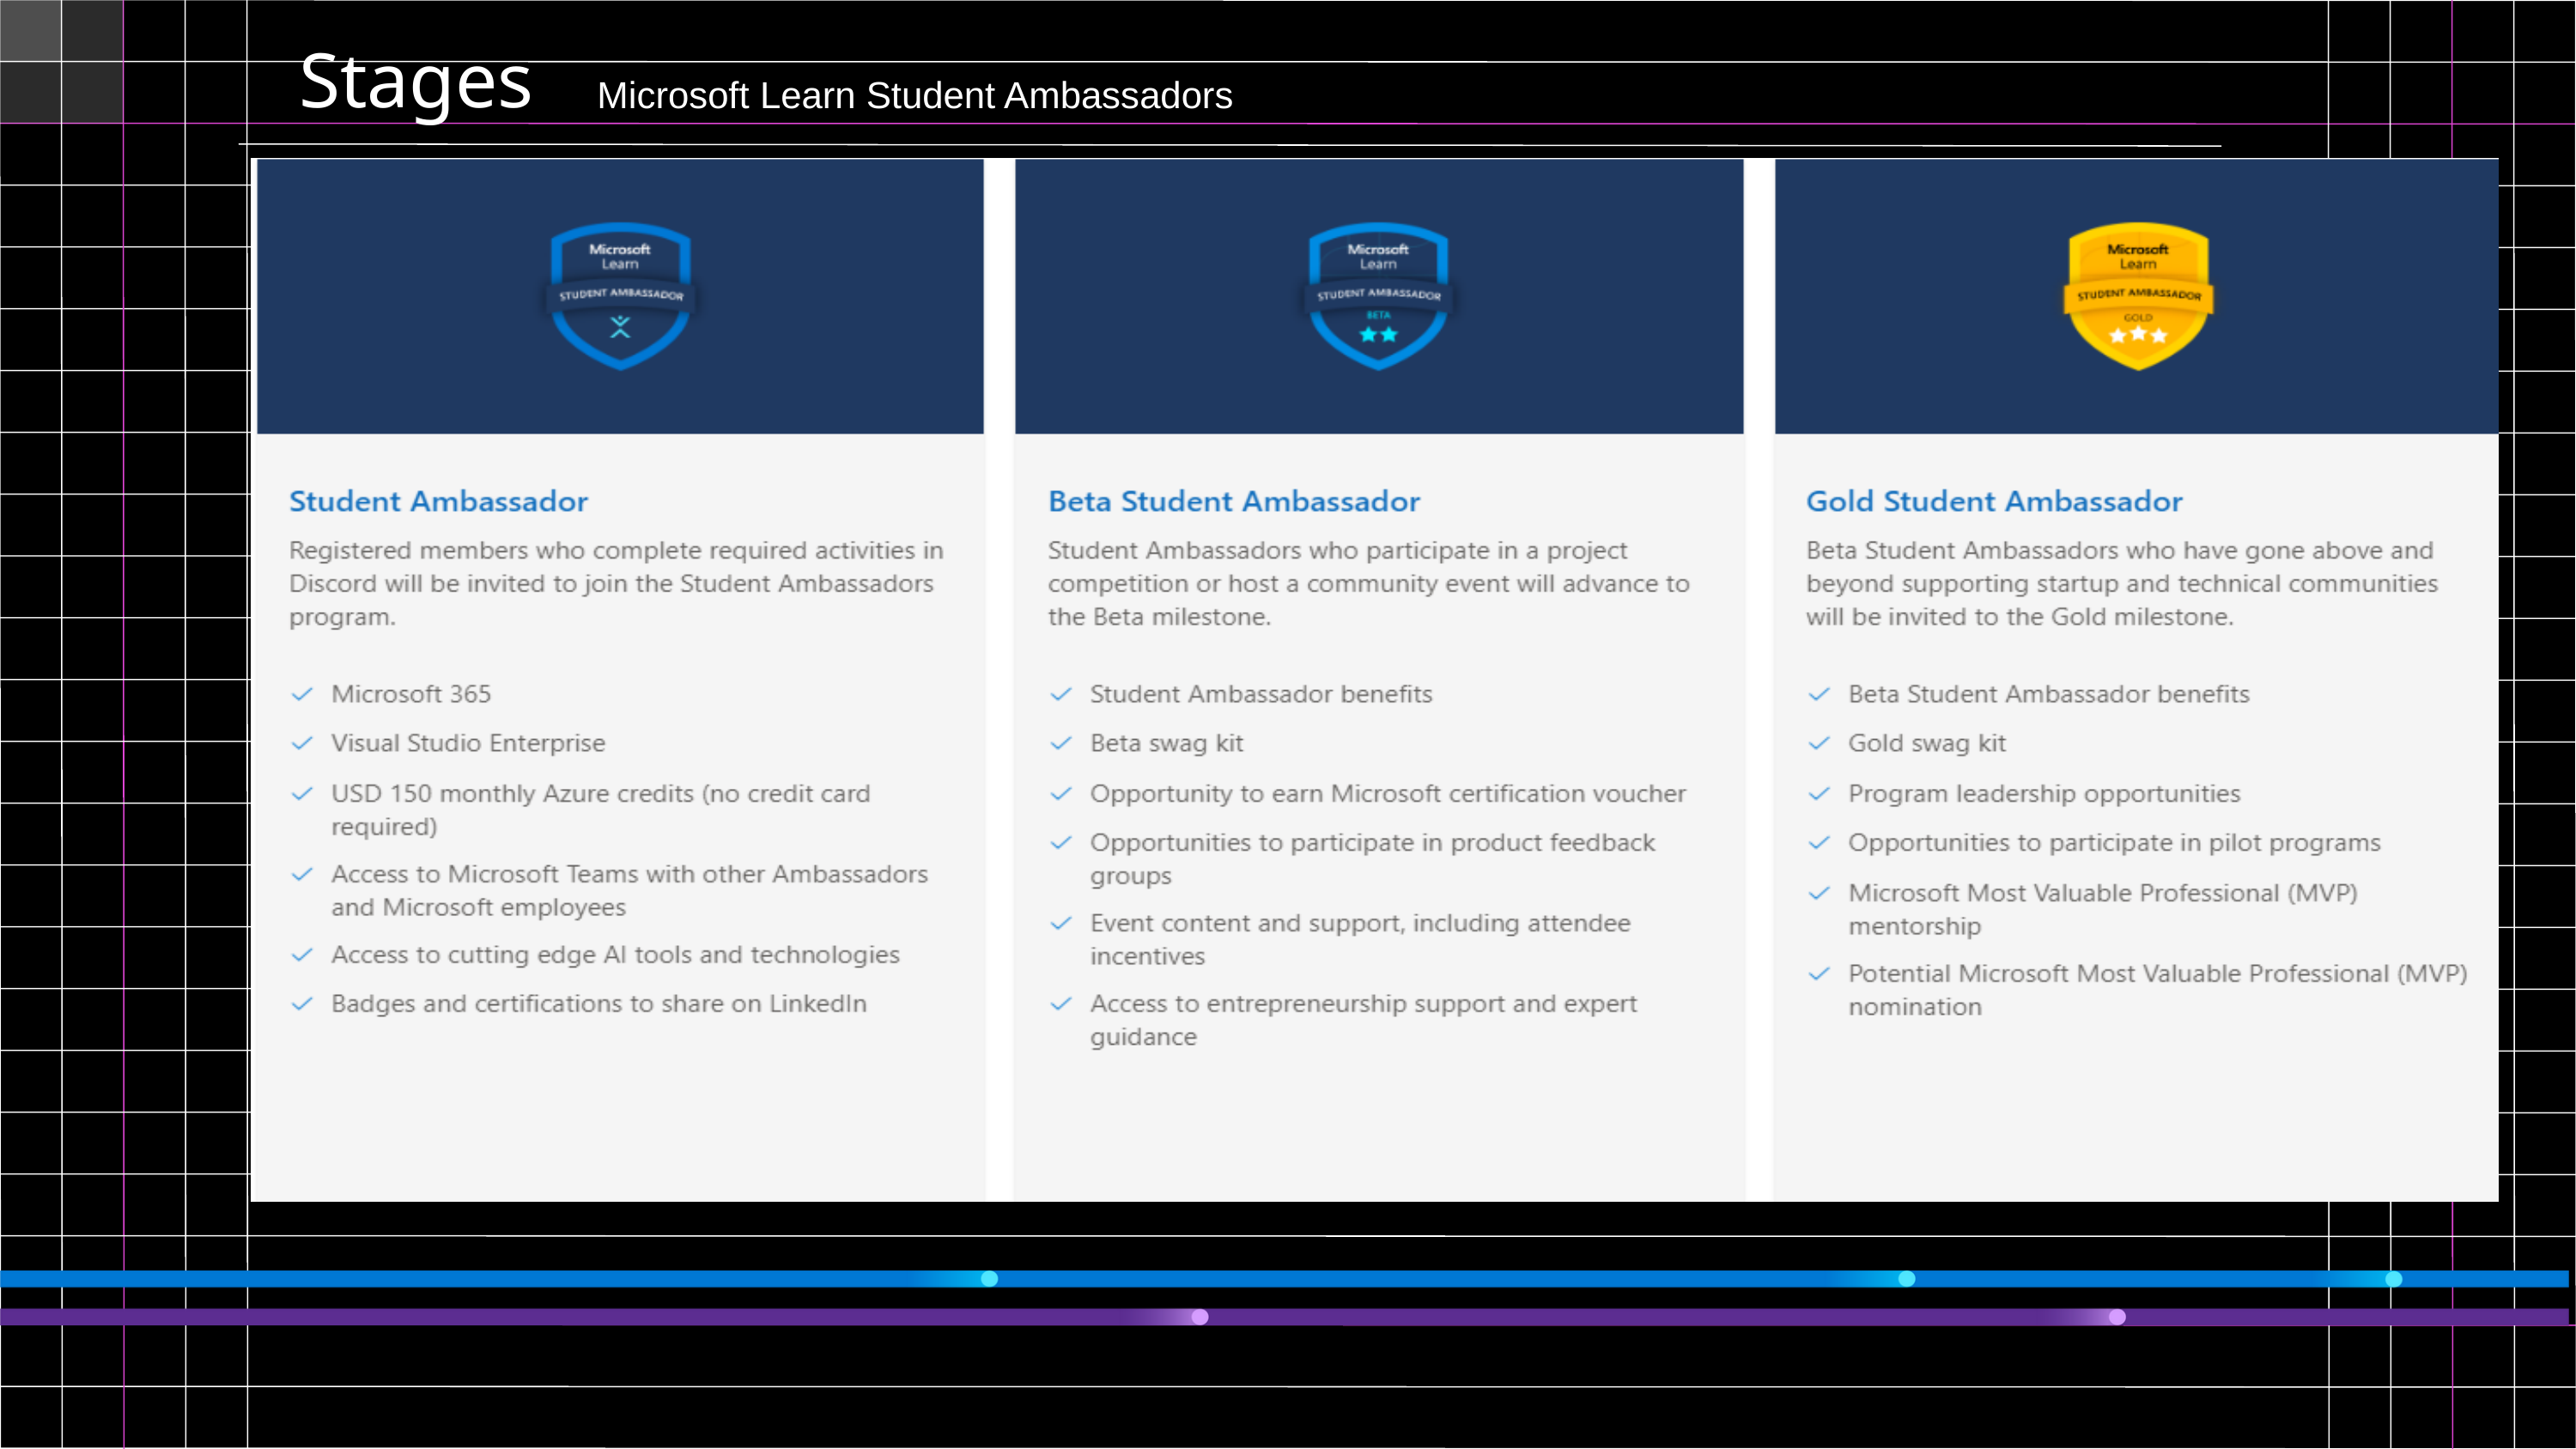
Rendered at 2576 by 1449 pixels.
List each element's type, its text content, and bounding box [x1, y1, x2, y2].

text_box [0, 1270, 2576, 1326]
text_box Stages [299, 32, 590, 123]
text_box Microsoft Learn Student Ambassadors [597, 70, 1248, 117]
text_box Selection Mail [235, 573, 245, 627]
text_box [0, 0, 63, 63]
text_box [0, 0, 125, 124]
picture [251, 158, 2499, 1202]
